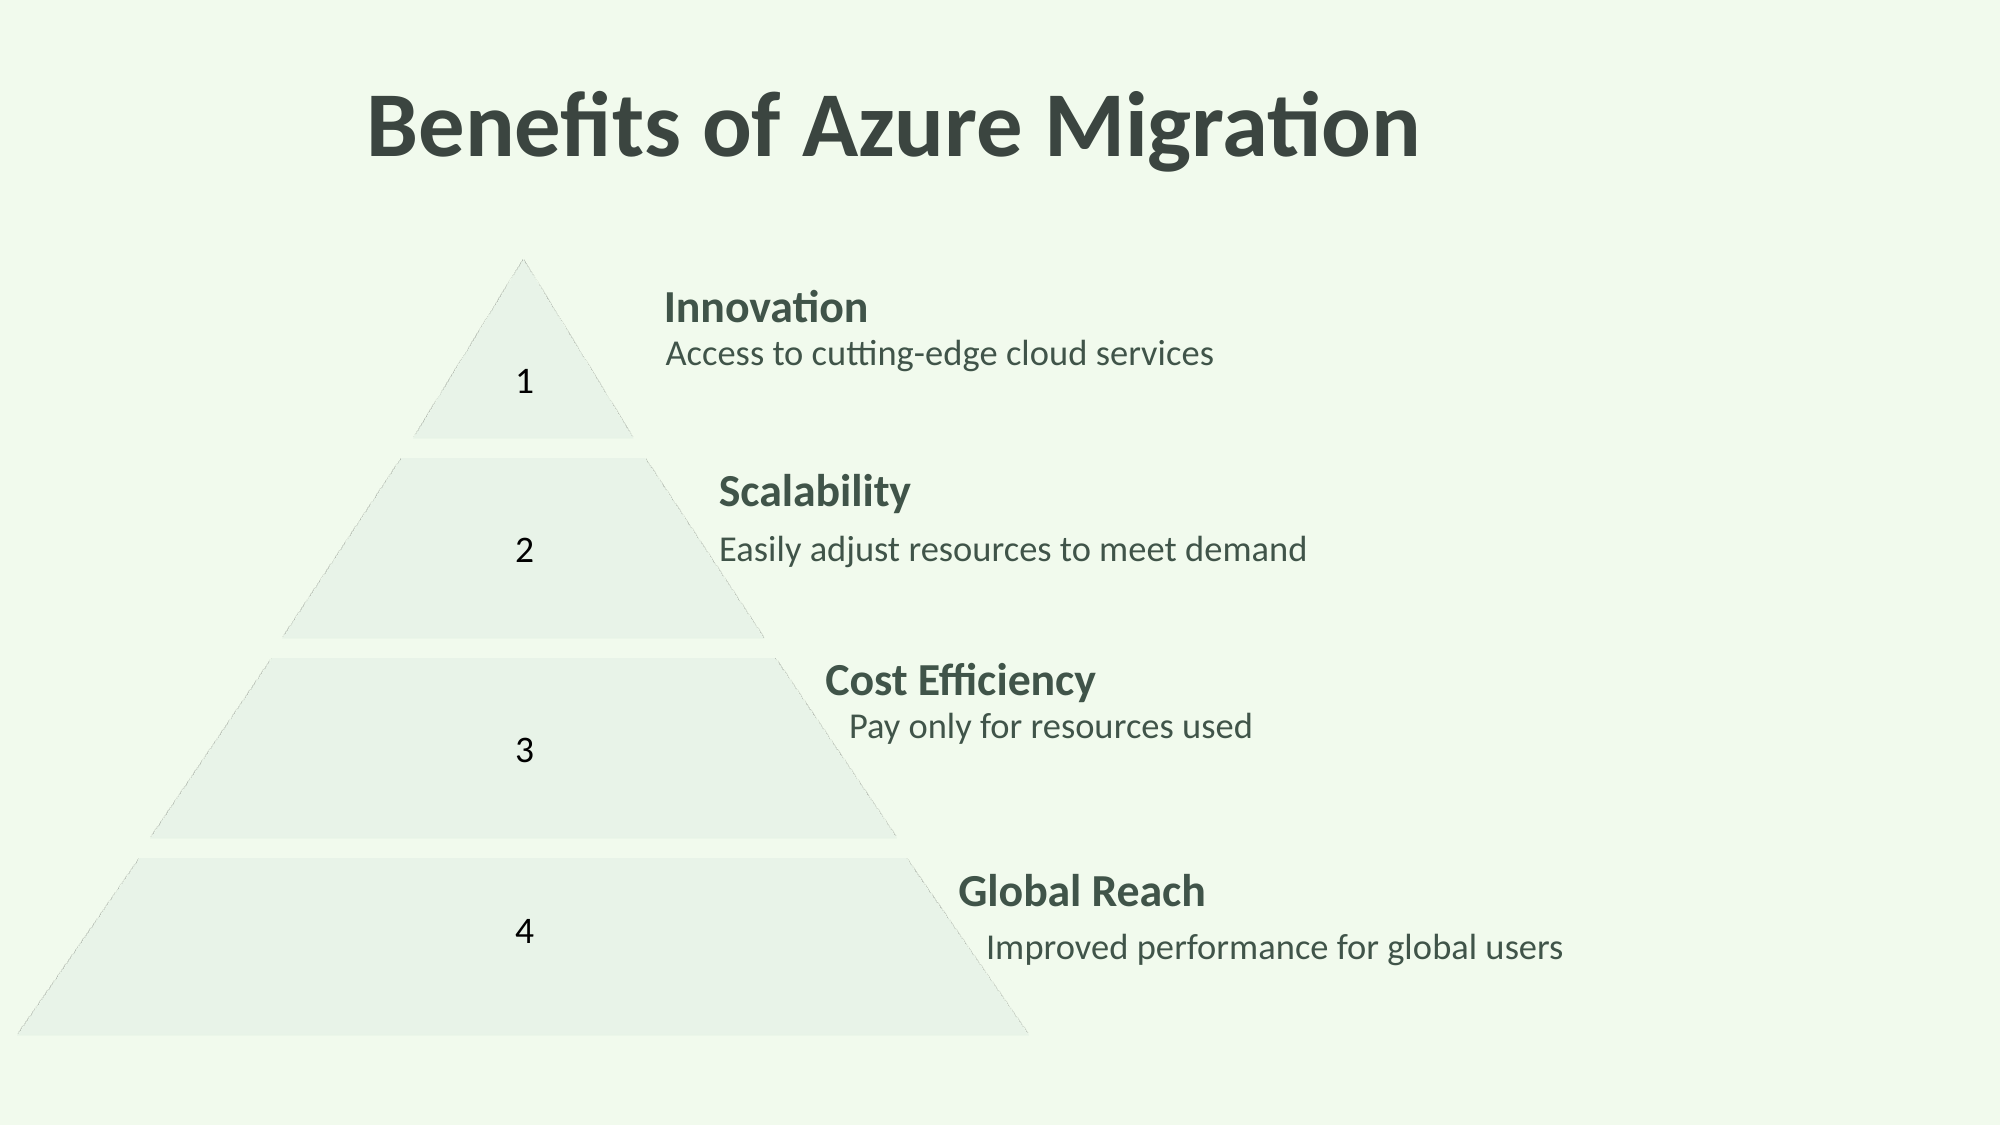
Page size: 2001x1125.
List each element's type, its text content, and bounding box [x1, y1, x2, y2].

text_box Easily adjust resources to meet demand [765, 508, 1424, 569]
text_box Improved performance for global users [1030, 907, 1683, 967]
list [412, 259, 634, 439]
title Benefits of Azure Migration [366, 59, 1634, 207]
text_box Global Reach [1030, 858, 1424, 907]
text_box Access to cutting-edge cloud services [665, 312, 1335, 373]
picture [149, 657, 897, 840]
picture [17, 858, 1030, 1037]
text_box Cost Efficiency [825, 647, 1291, 686]
text_box Scalability [765, 458, 1185, 508]
text_box Innovation [663, 274, 1129, 333]
picture [281, 458, 765, 639]
text_box Pay only for resources used [897, 686, 1335, 747]
